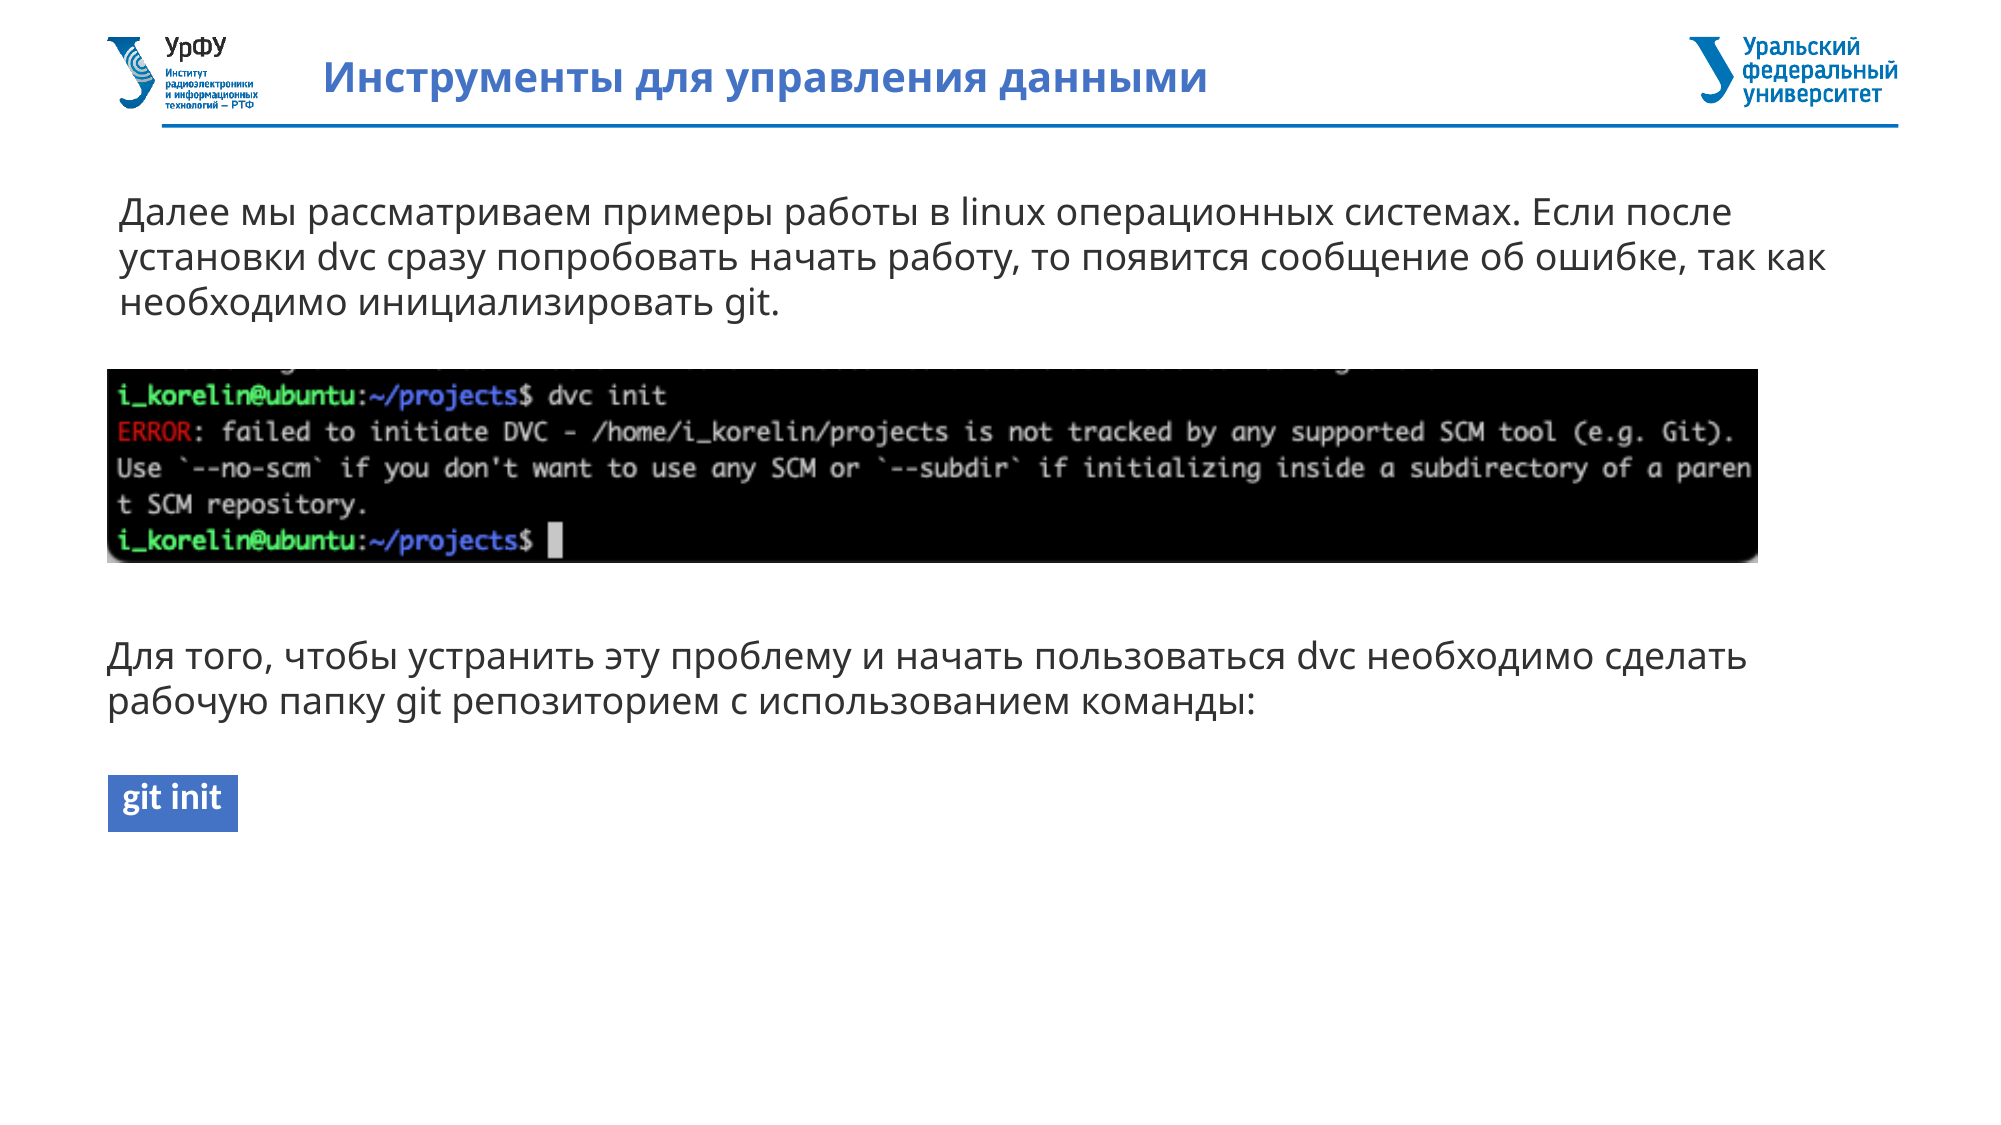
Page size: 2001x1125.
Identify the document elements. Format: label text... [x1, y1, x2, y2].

text_box Инструменты для управления данными [307, 43, 1687, 108]
text_box Для того, чтобы устранить эту проблему и начать пользоваться dvc необходимо сделать рабочую папку git репозиторием с использованием команды: [92, 624, 1884, 730]
picture [107, 369, 1758, 563]
picture [107, 37, 258, 109]
text_box Далее мы рассматриваем примеры работы в linux операционных системах. Если после установки dvc сразу попробовать начать работу, то появится сообщение об ошибке, так как необходимо инициализировать git. [104, 180, 1896, 331]
text_box [161, 123, 1899, 129]
table_header git init [108, 775, 238, 832]
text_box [1687, 35, 1899, 109]
